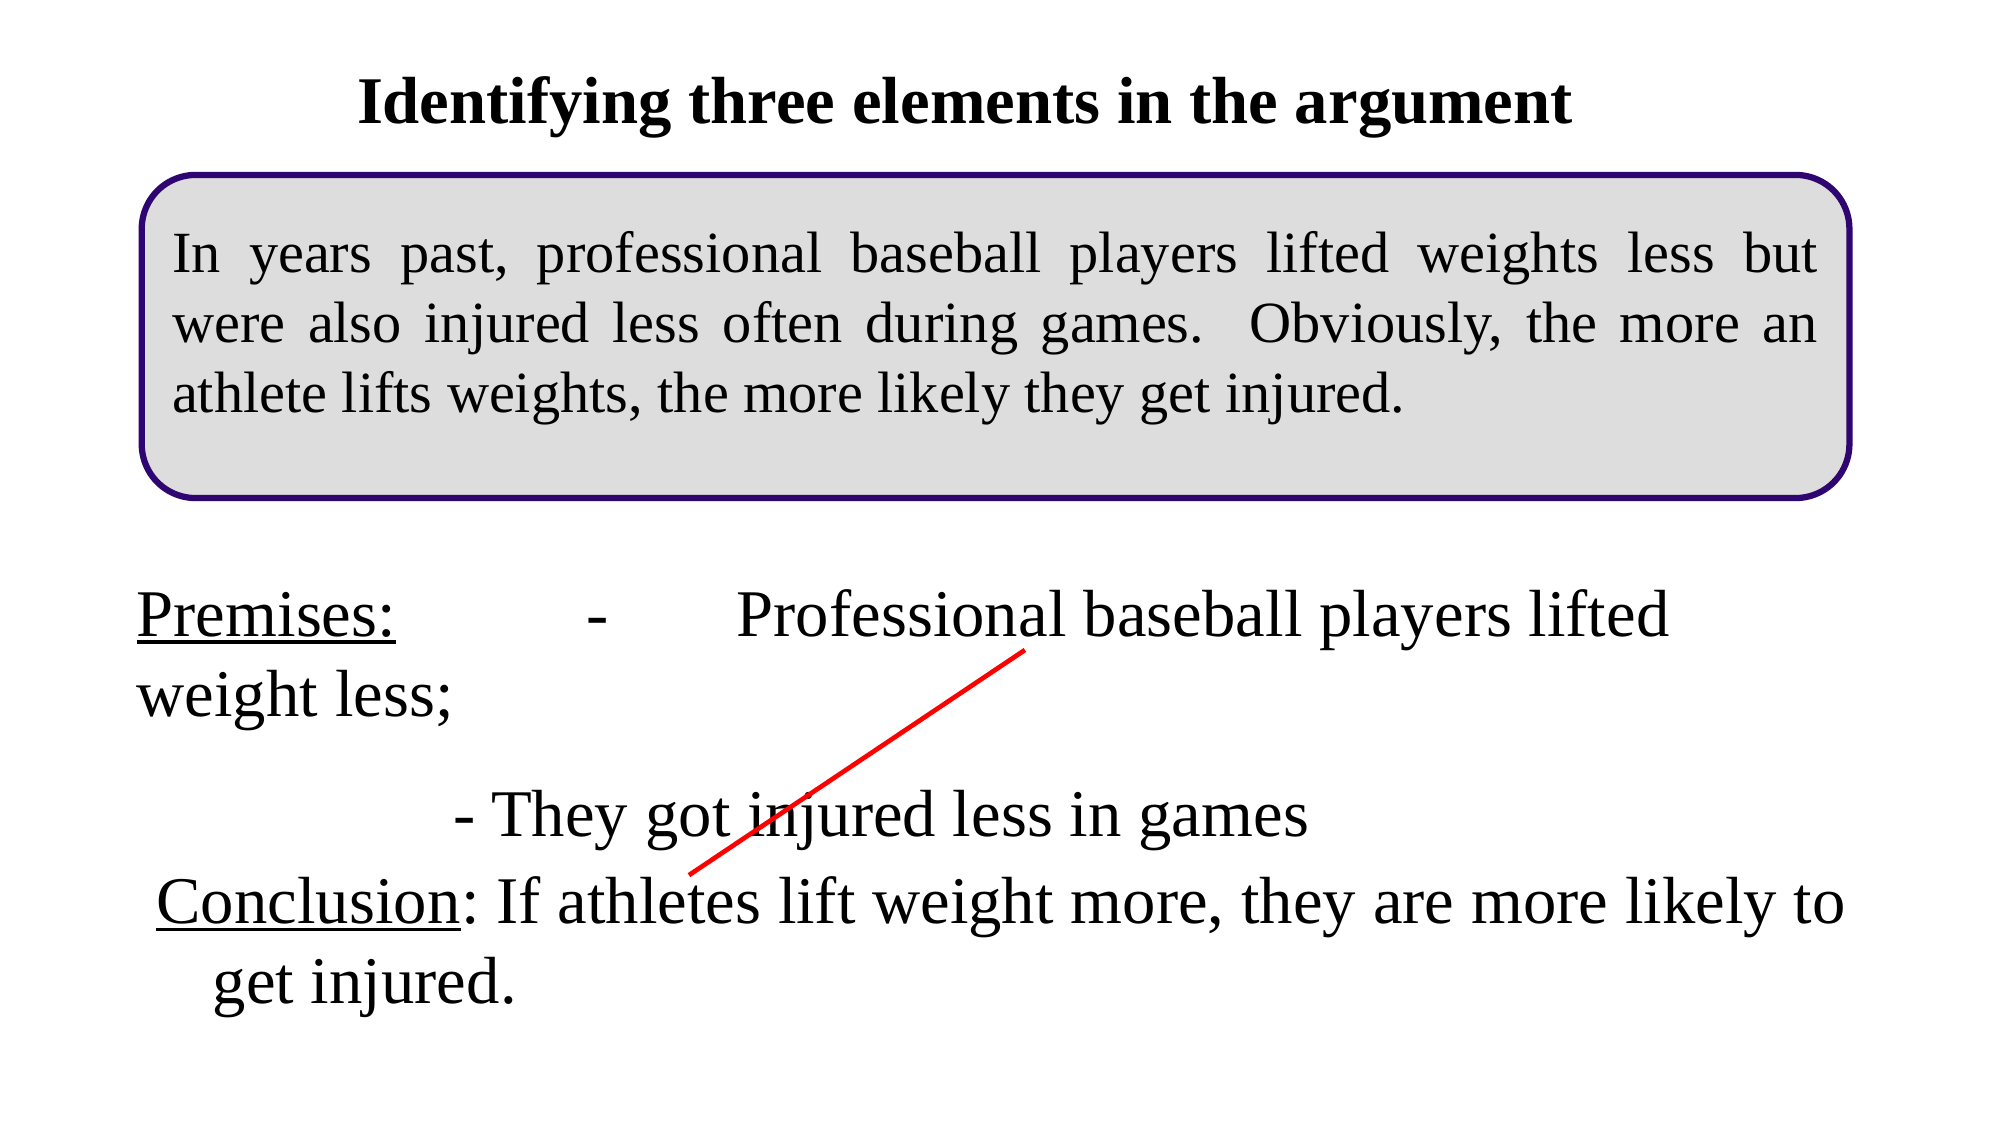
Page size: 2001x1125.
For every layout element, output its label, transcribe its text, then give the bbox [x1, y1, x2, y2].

text_box Conclusion: If athletes lift weight more, they are more likely to get injured. [141, 849, 1889, 1025]
text_box Identifying three elements in the argument [342, 49, 1603, 145]
text_box Premises: - Professional baseball players lifted weight less; - They got injured less in games [121, 562, 1830, 858]
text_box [688, 649, 1025, 876]
text_box In years past, professional baseball players lifted weights less but were also injured less often during games. Obviously, the more an athlete lifts weights, the more likely they get injured. [141, 174, 1850, 499]
